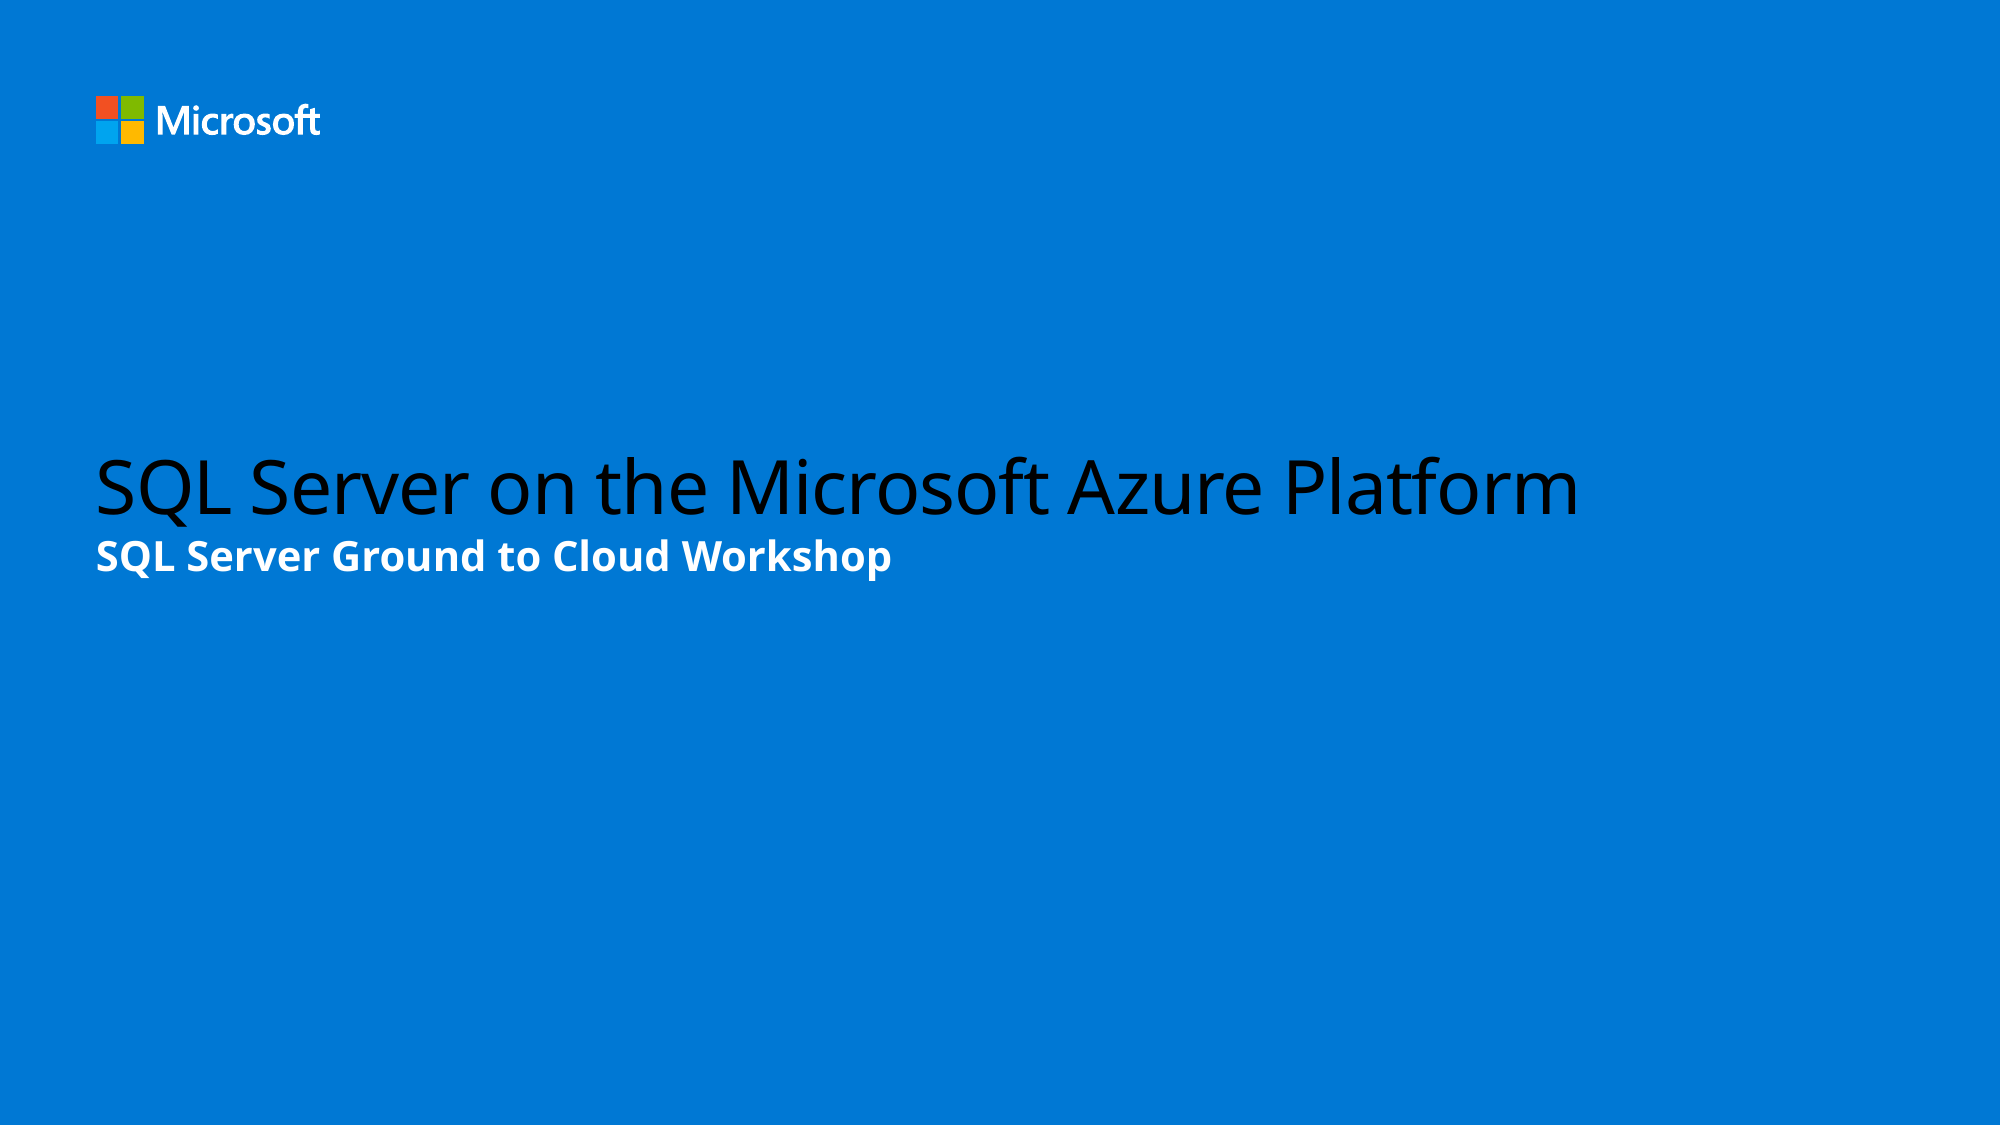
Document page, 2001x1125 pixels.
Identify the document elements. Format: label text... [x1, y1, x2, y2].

title SQL Server on the Microsoft Azure Platform SQL Server Ground to Cloud Workshop [95, 438, 1865, 580]
